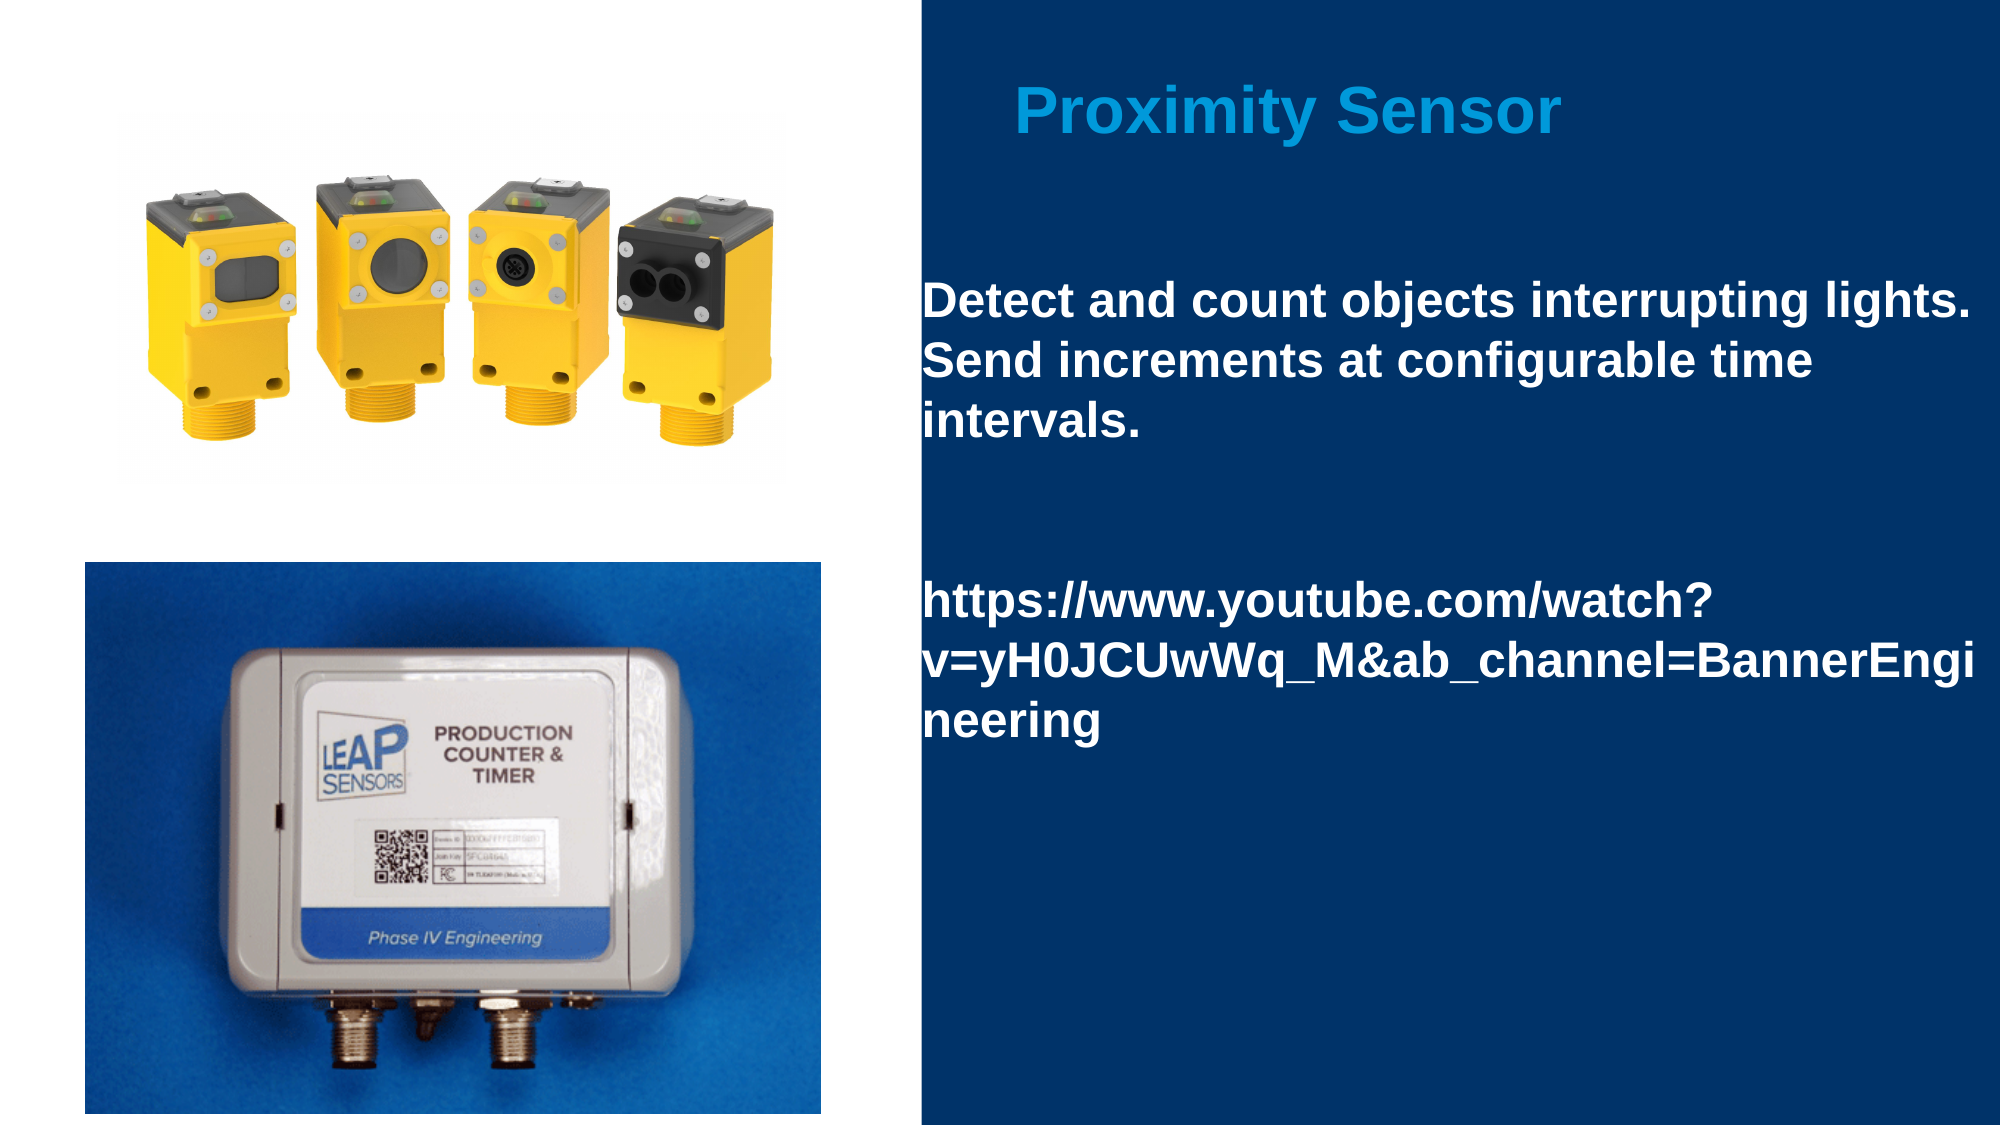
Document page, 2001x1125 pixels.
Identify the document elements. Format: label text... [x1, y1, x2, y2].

picture [85, 562, 821, 1114]
picture [117, 112, 786, 484]
list Proximity Sensor Detect and count objects interrupting lights. Send increments at configurable time intervals. https://www.youtube.com/watch?v=yH0JCUwWq_M&ab_channel=BannerEngineering [921, 0, 2000, 1125]
